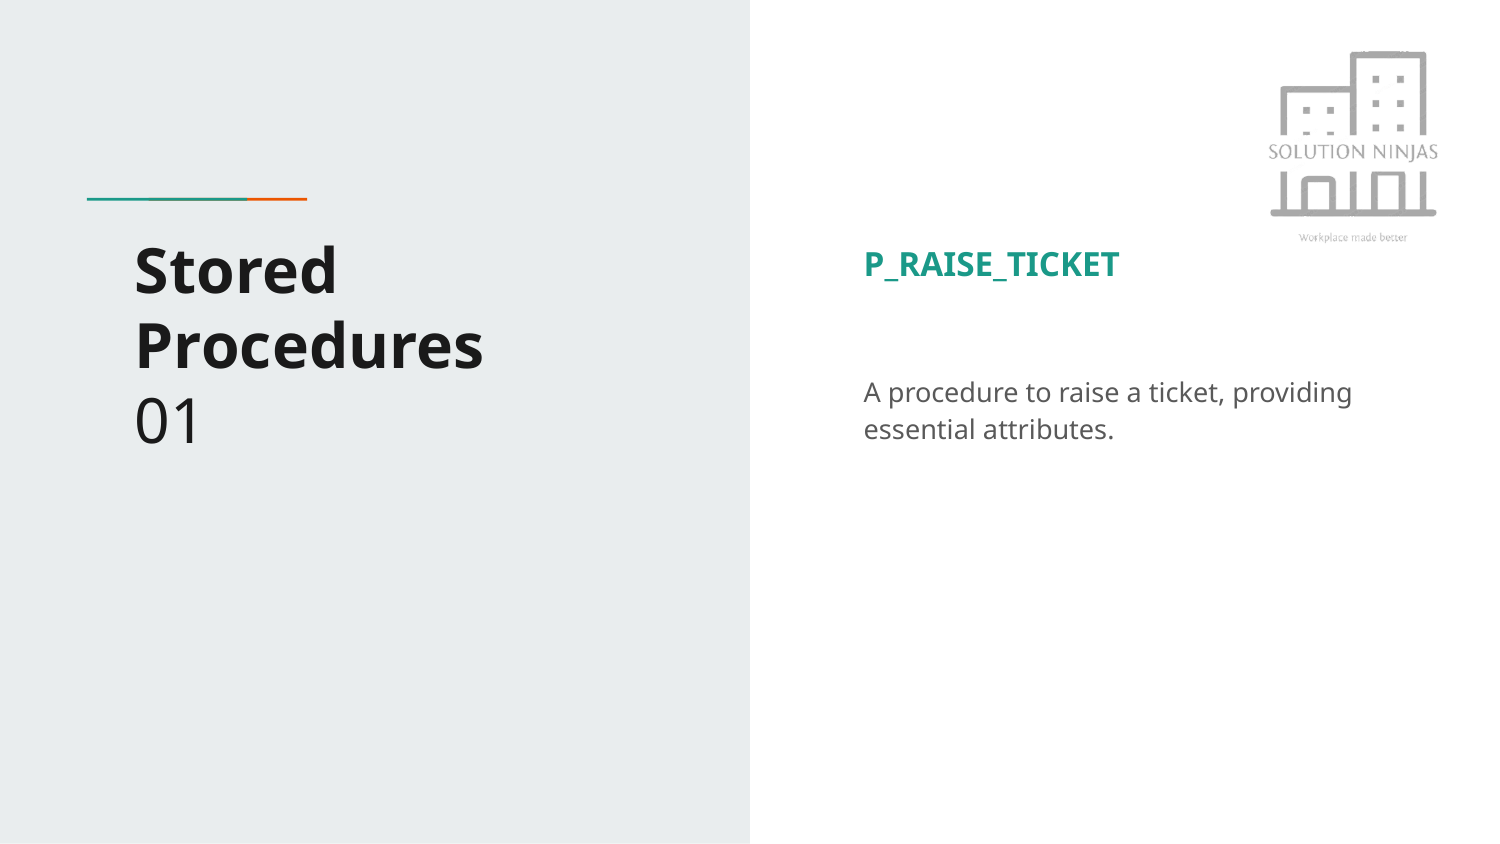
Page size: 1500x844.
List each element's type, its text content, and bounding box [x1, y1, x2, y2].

picture [1205, 0, 1500, 295]
title Stored Procedures 01 [119, 216, 662, 379]
list P_RAISE_TICKET A procedure to raise a ticket, providing essential attributes. [848, 221, 1403, 719]
